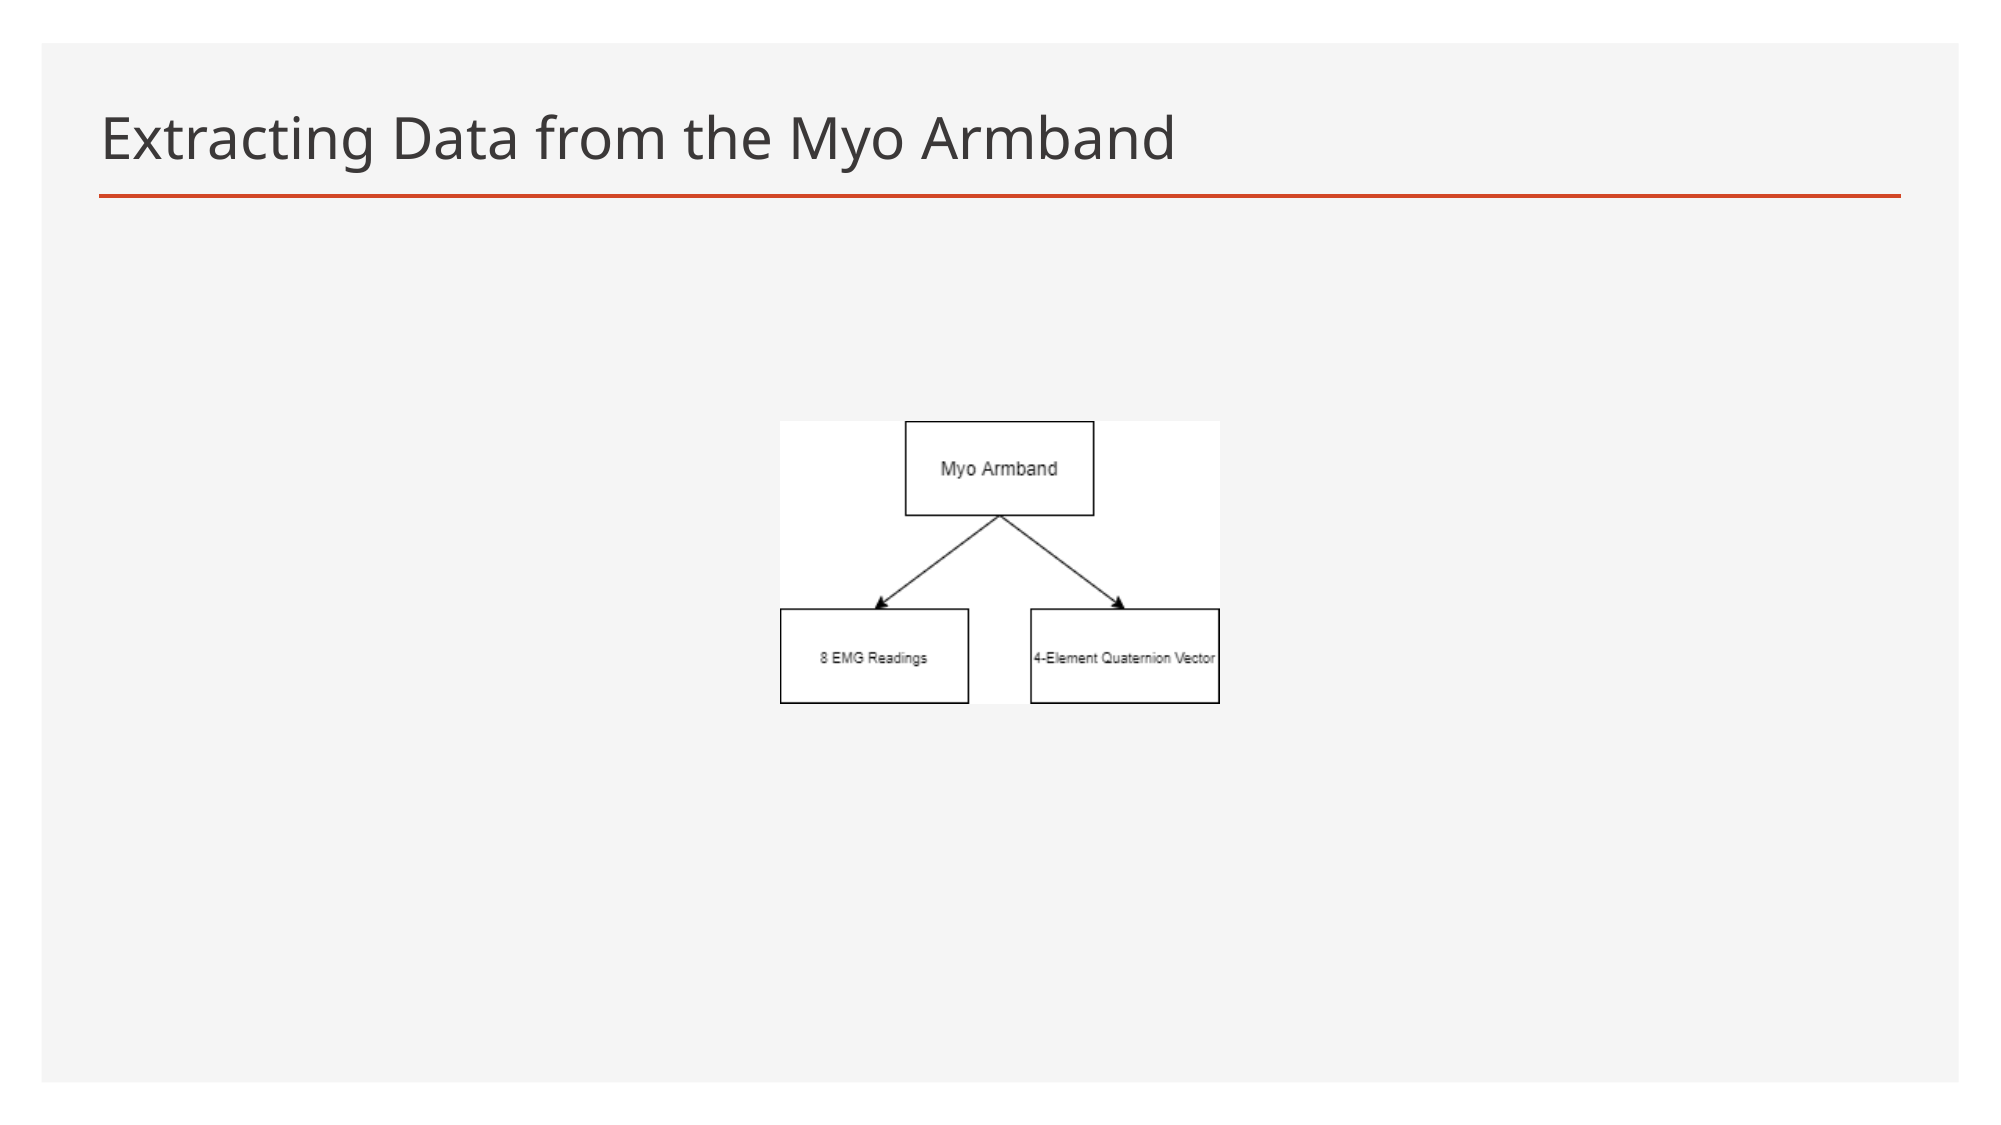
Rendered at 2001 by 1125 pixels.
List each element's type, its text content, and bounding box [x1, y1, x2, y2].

title Extracting Data from the Myo Armband [85, 73, 1214, 179]
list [780, 421, 1220, 704]
